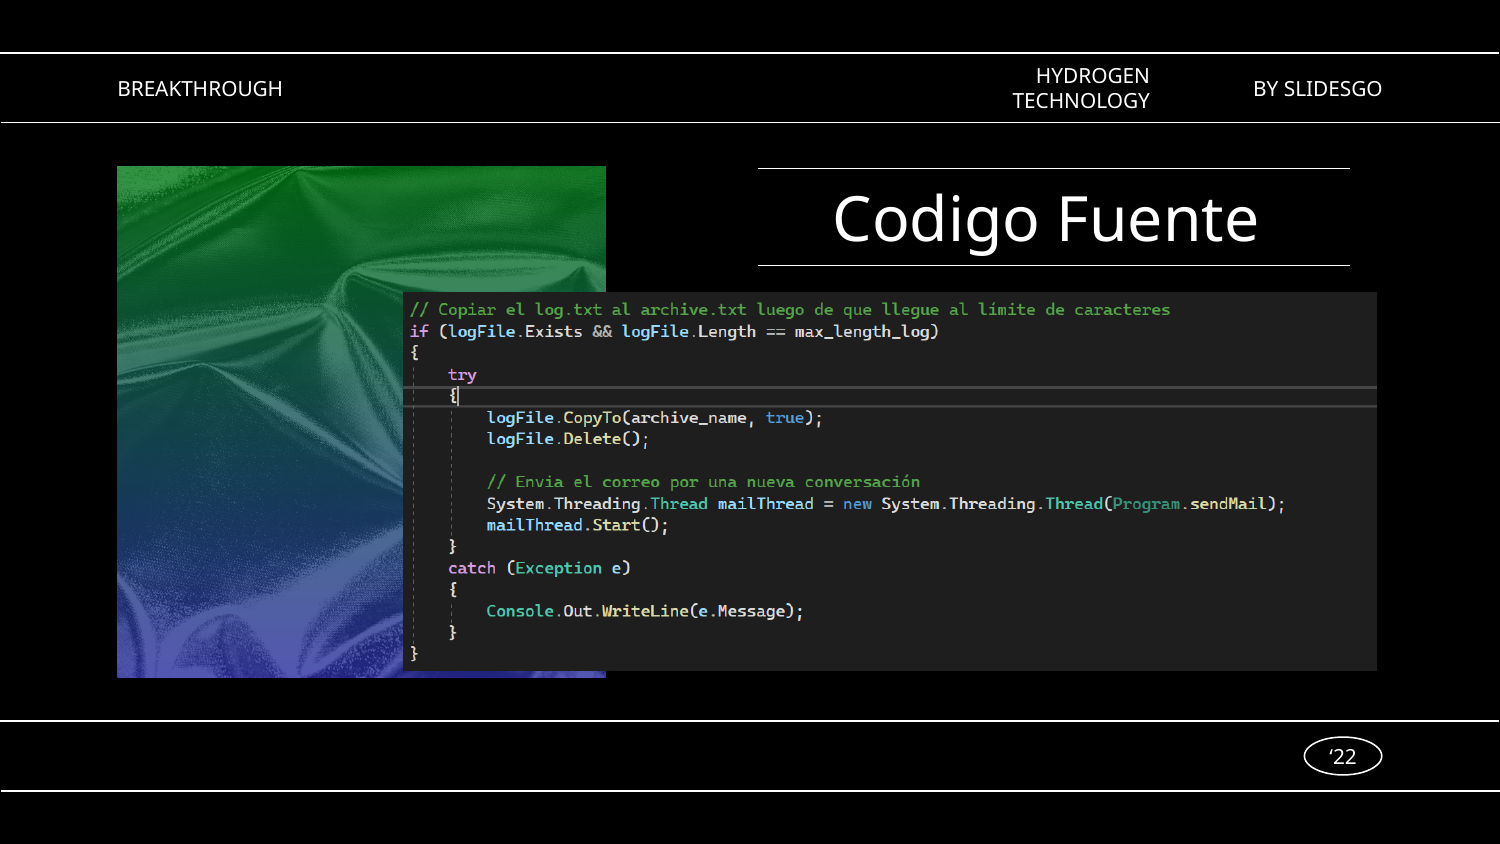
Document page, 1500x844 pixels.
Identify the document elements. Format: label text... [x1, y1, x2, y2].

subtitle HYDROGEN TECHNOLOGY [900, 76, 1150, 99]
title Codigo Fuente [757, 173, 1350, 261]
subtitle BREAKTHROUGH [117, 76, 319, 99]
subtitle BY SLIDESGO [1212, 76, 1383, 99]
text_box ‘22 [1304, 737, 1382, 775]
picture [117, 165, 1377, 678]
